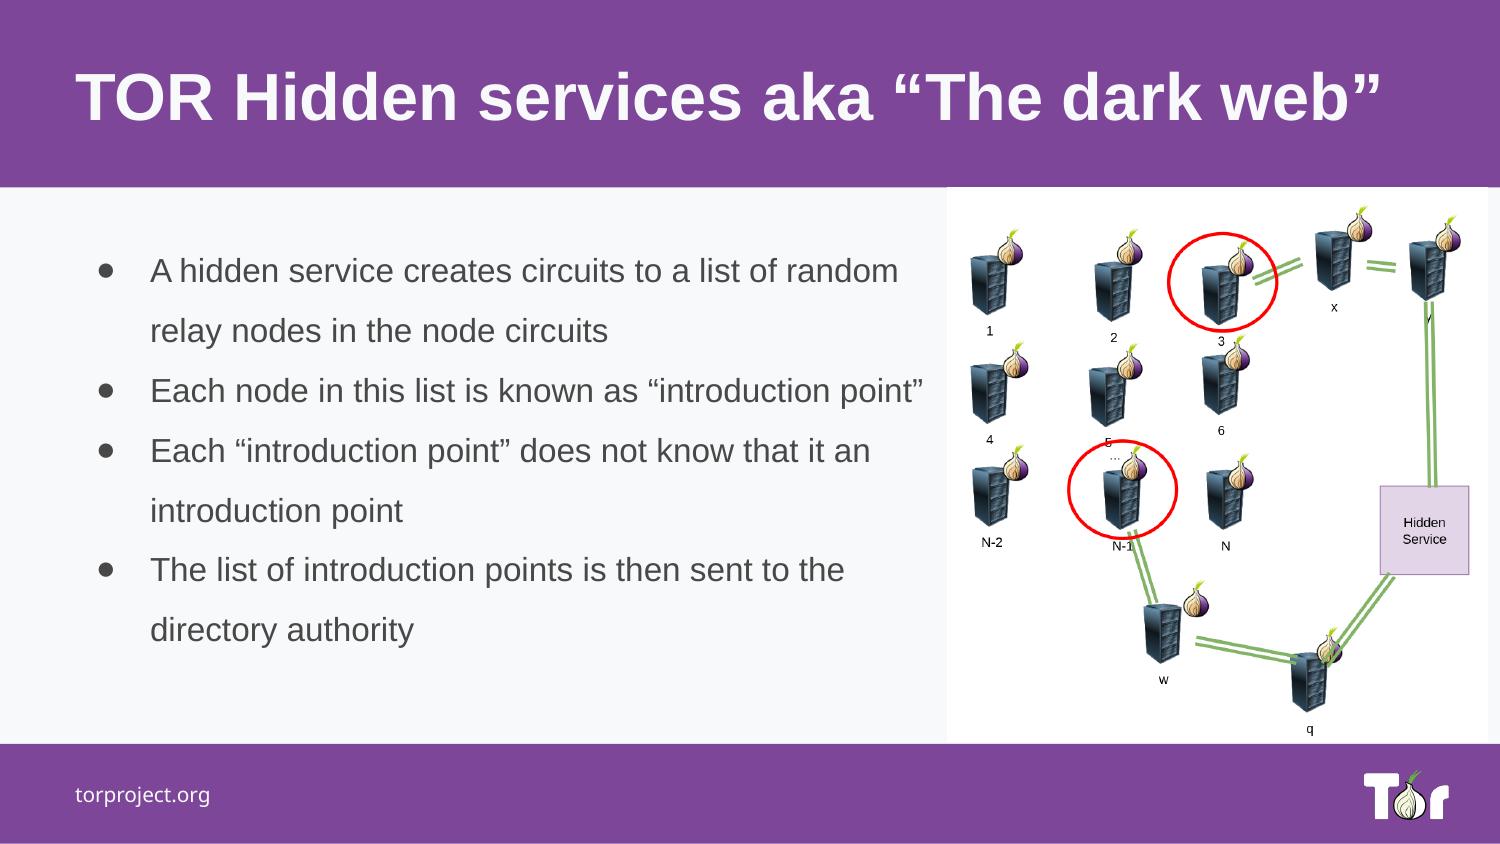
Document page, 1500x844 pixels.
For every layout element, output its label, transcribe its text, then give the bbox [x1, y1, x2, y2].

picture [1364, 768, 1449, 820]
text_box TOR Hidden services aka “The dark web” [74, 46, 1436, 141]
picture [947, 187, 1488, 743]
text_box A hidden service creates circuits to a list of random relay nodes in the node circuits Each node in this list is known as “introduction point” Each “introduction point” does not know that it an introduction point The list of introduction points is then sent to the directory authority [75, 187, 946, 750]
